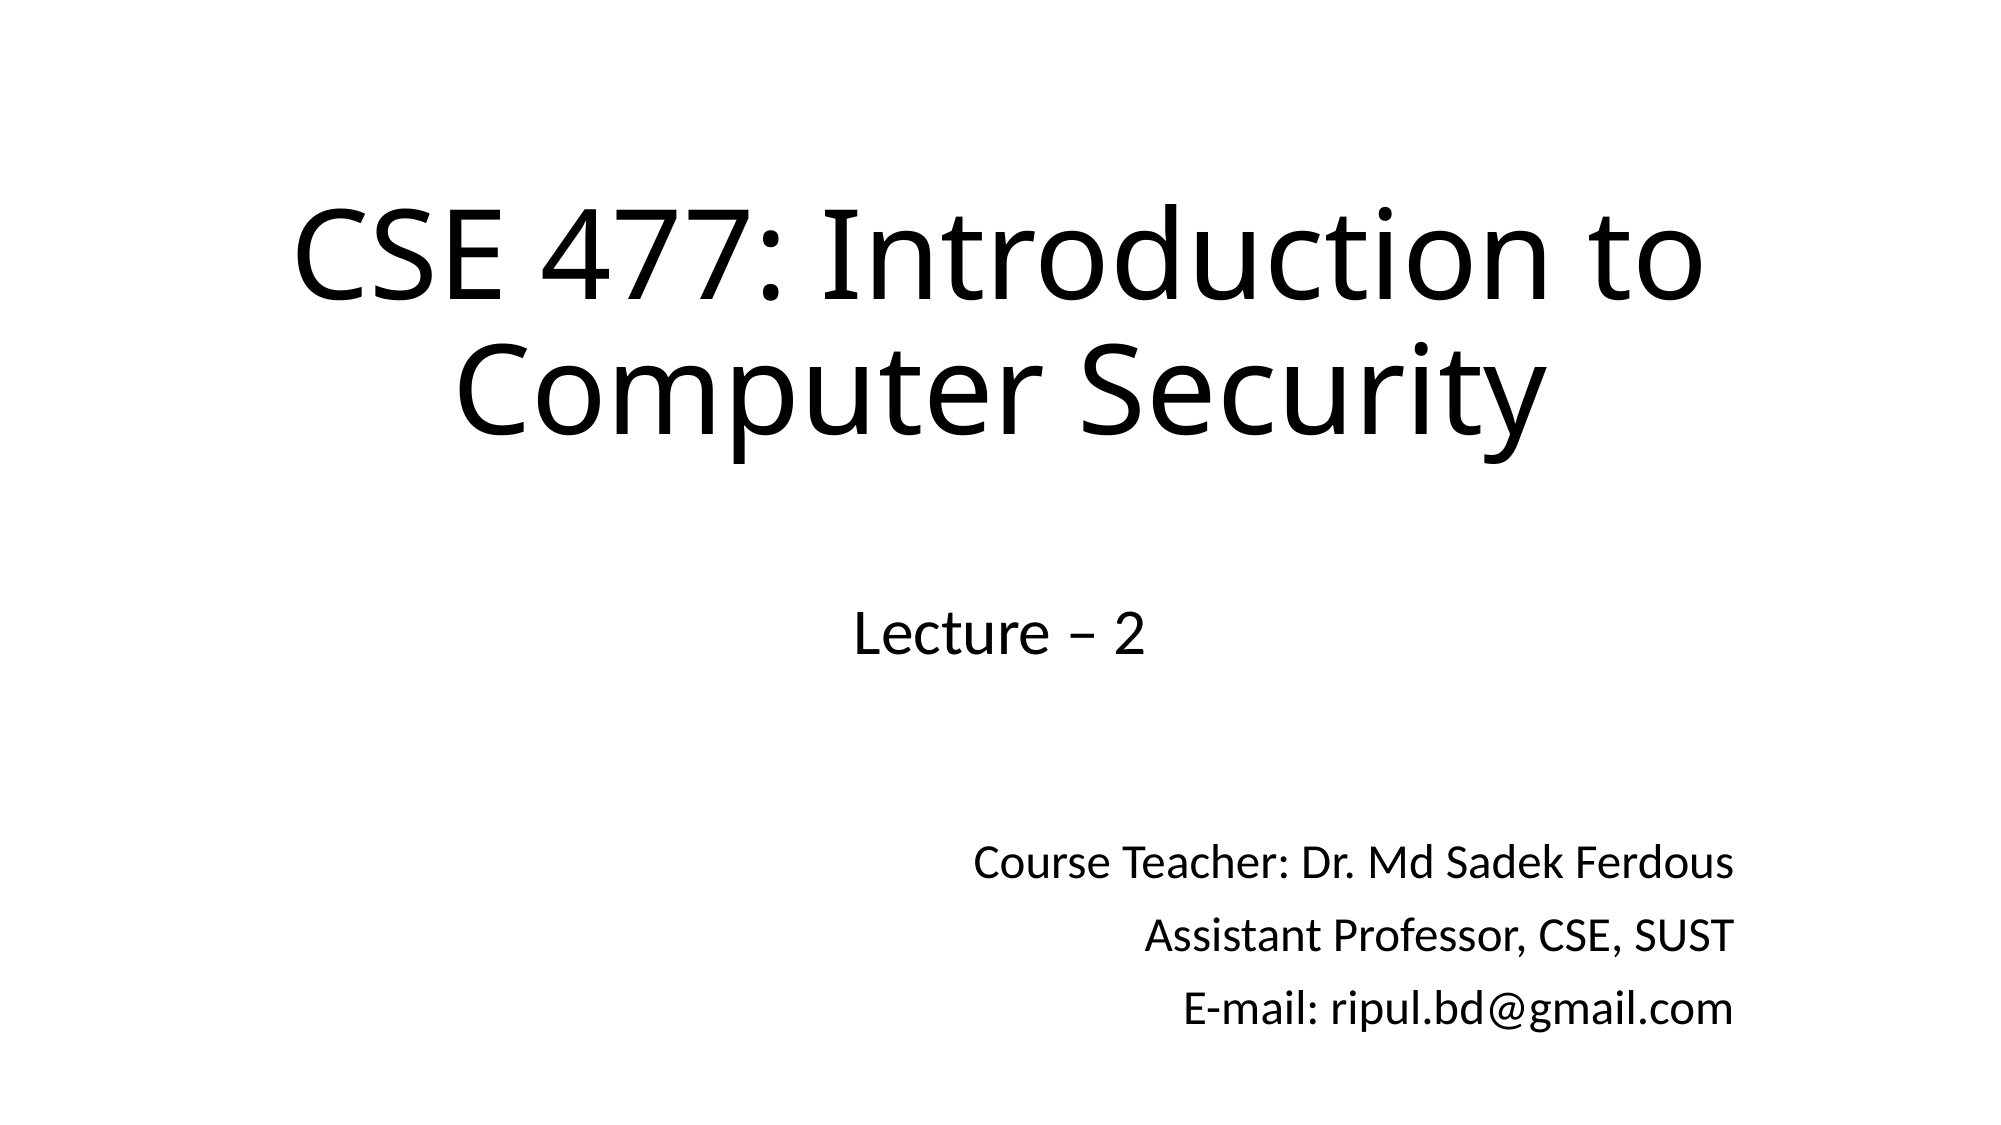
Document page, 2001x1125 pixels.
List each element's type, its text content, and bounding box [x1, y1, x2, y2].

title CSE 477: Introduction to Computer Security [249, 77, 1750, 469]
subtitle Lecture – 2 Course Teacher: Dr. Md Sadek Ferdous Assistant Professor, CSE, SUST E-mail: ripul.bd@gmail.com [249, 590, 1750, 1045]
